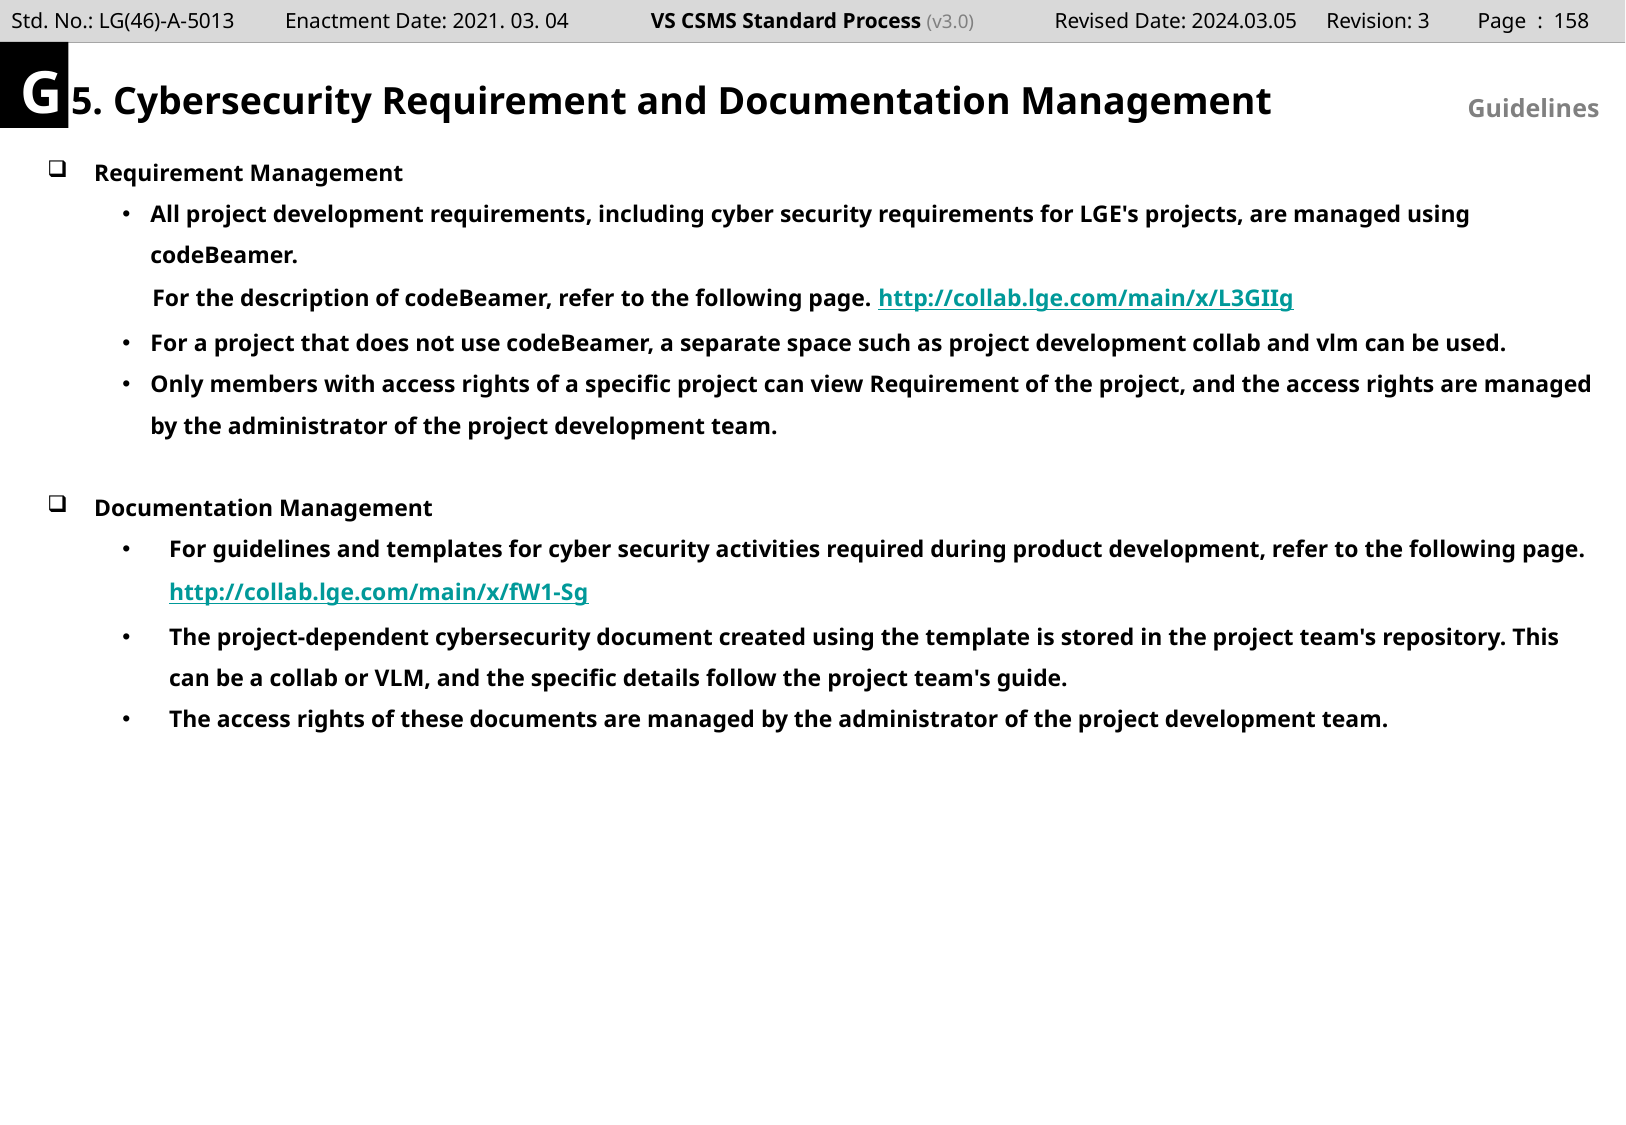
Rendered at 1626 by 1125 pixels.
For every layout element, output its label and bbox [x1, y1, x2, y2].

text_box [0, 40, 1625, 780]
slide_number [1474, 7, 1594, 33]
